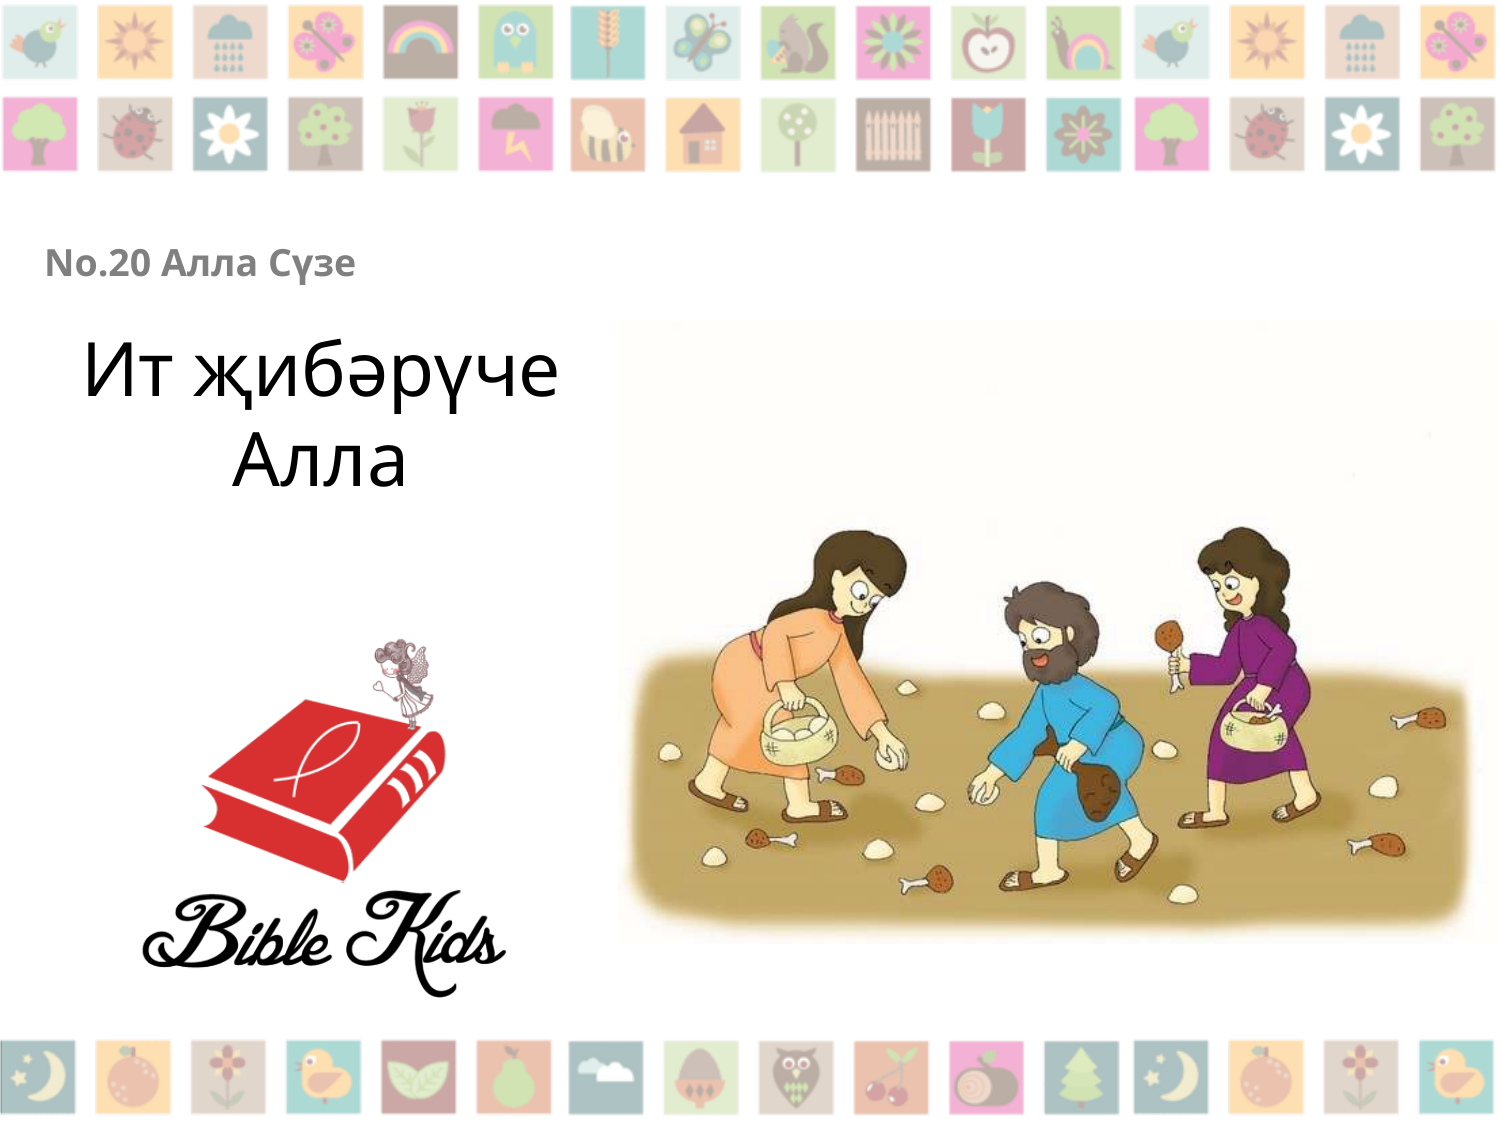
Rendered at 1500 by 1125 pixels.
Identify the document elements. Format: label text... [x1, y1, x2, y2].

text_box Ит җибәрүче Алла [0, 314, 644, 510]
text_box No.20 Алла Сүзе [29, 231, 514, 292]
picture [618, 321, 1500, 945]
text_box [0, 1028, 1500, 1118]
picture [117, 600, 544, 1027]
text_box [0, 3, 1500, 181]
